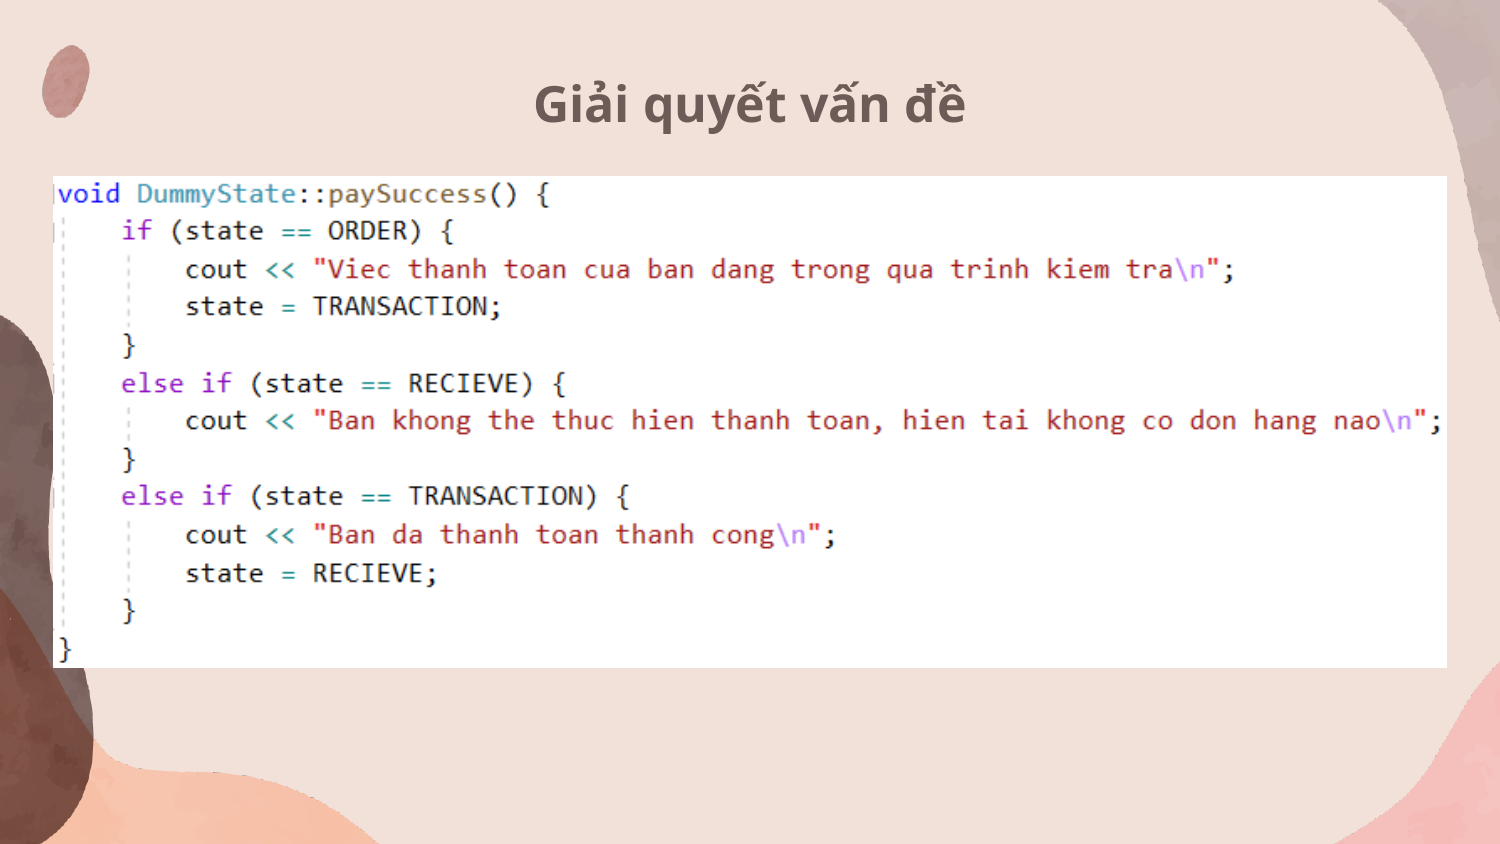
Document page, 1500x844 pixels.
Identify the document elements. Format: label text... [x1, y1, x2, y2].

picture [0, 0, 1500, 844]
title Giải quyết vấn đề [118, 57, 1382, 152]
